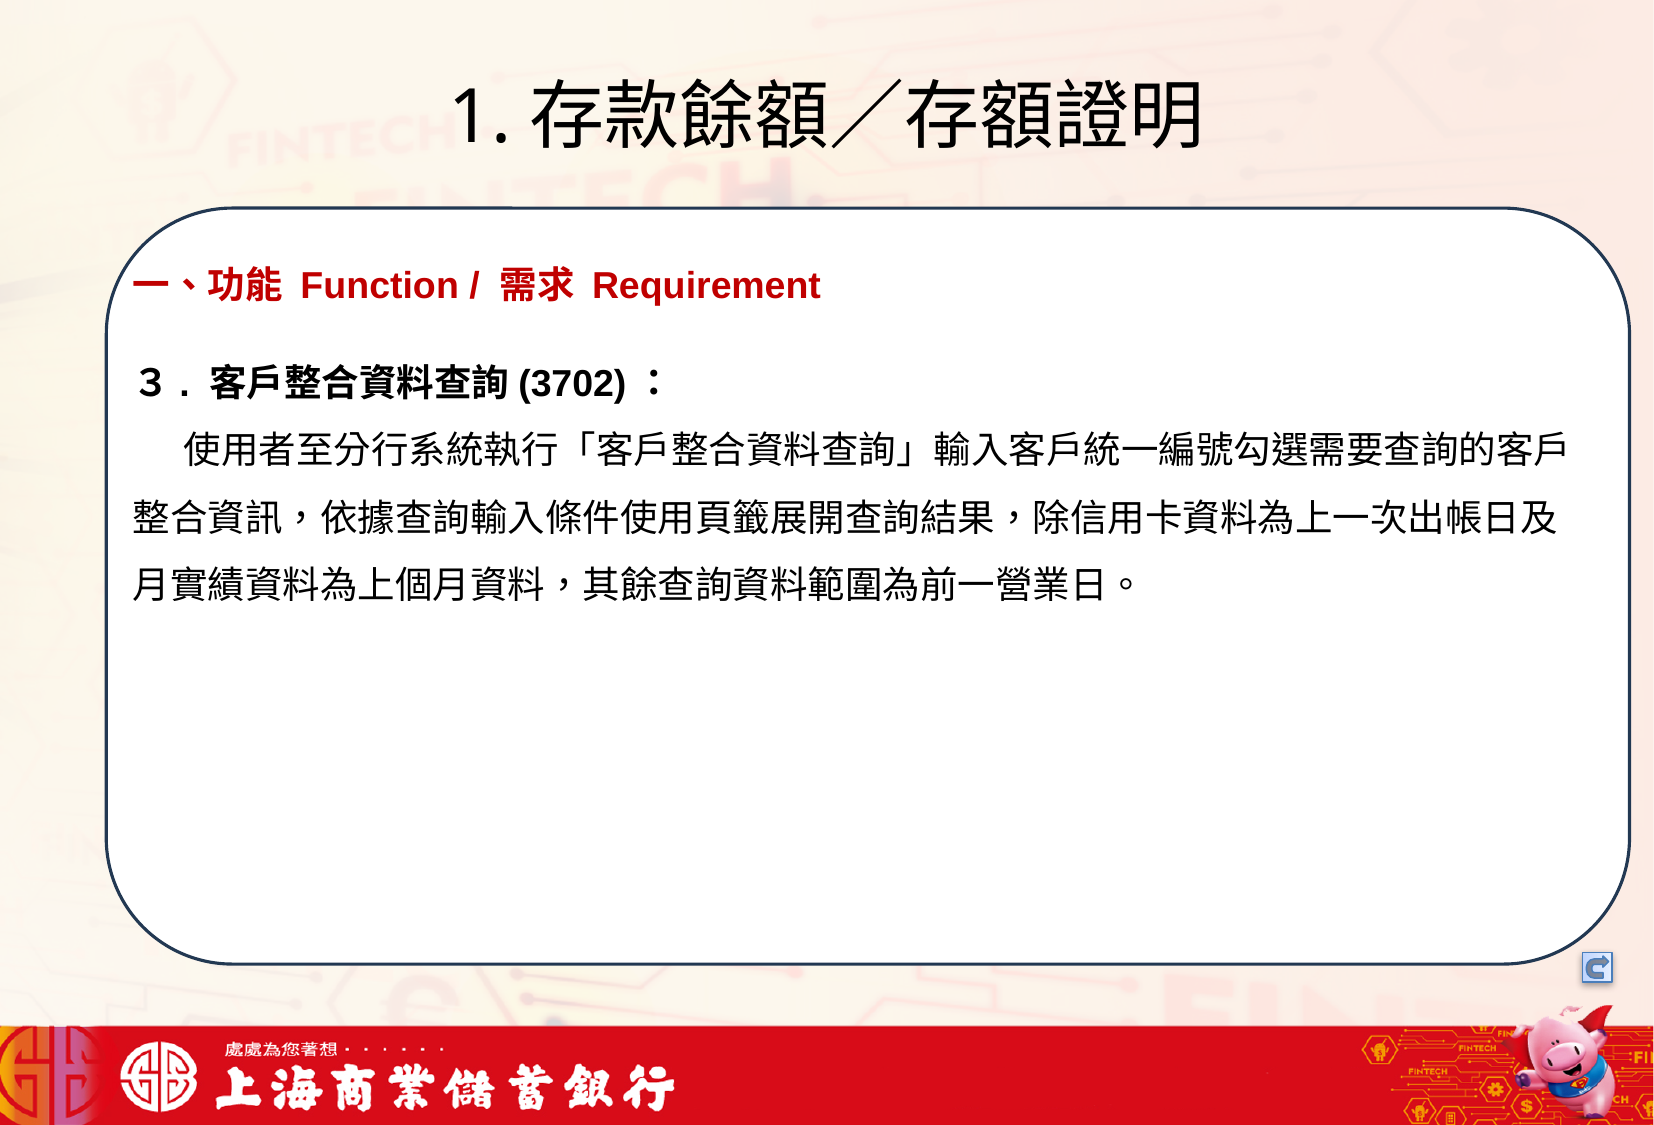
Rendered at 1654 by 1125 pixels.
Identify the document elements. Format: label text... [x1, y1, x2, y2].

text_box [1582, 952, 1613, 983]
text_box [156, 207, 1580, 231]
picture [0, 0, 1654, 1125]
text_box 一、功能 Function / 需求 Requirement ３. 客戶整合資料查詢(3702)： 使用者至分行系統執行「客戶整合資料查詢」輸入客戶統一編號勾選需要查詢的客戶整合資訊，依據查詢輸入條件使用頁籤展開查詢結果，除信用卡資料為上一次出帳日及月實績資料為上個月資料，其餘查詢資料範圍為前一營業日。 [118, 231, 1595, 614]
text_box [104, 244, 1632, 967]
title 1.存款餘額／存額證明 [82, 19, 1571, 207]
